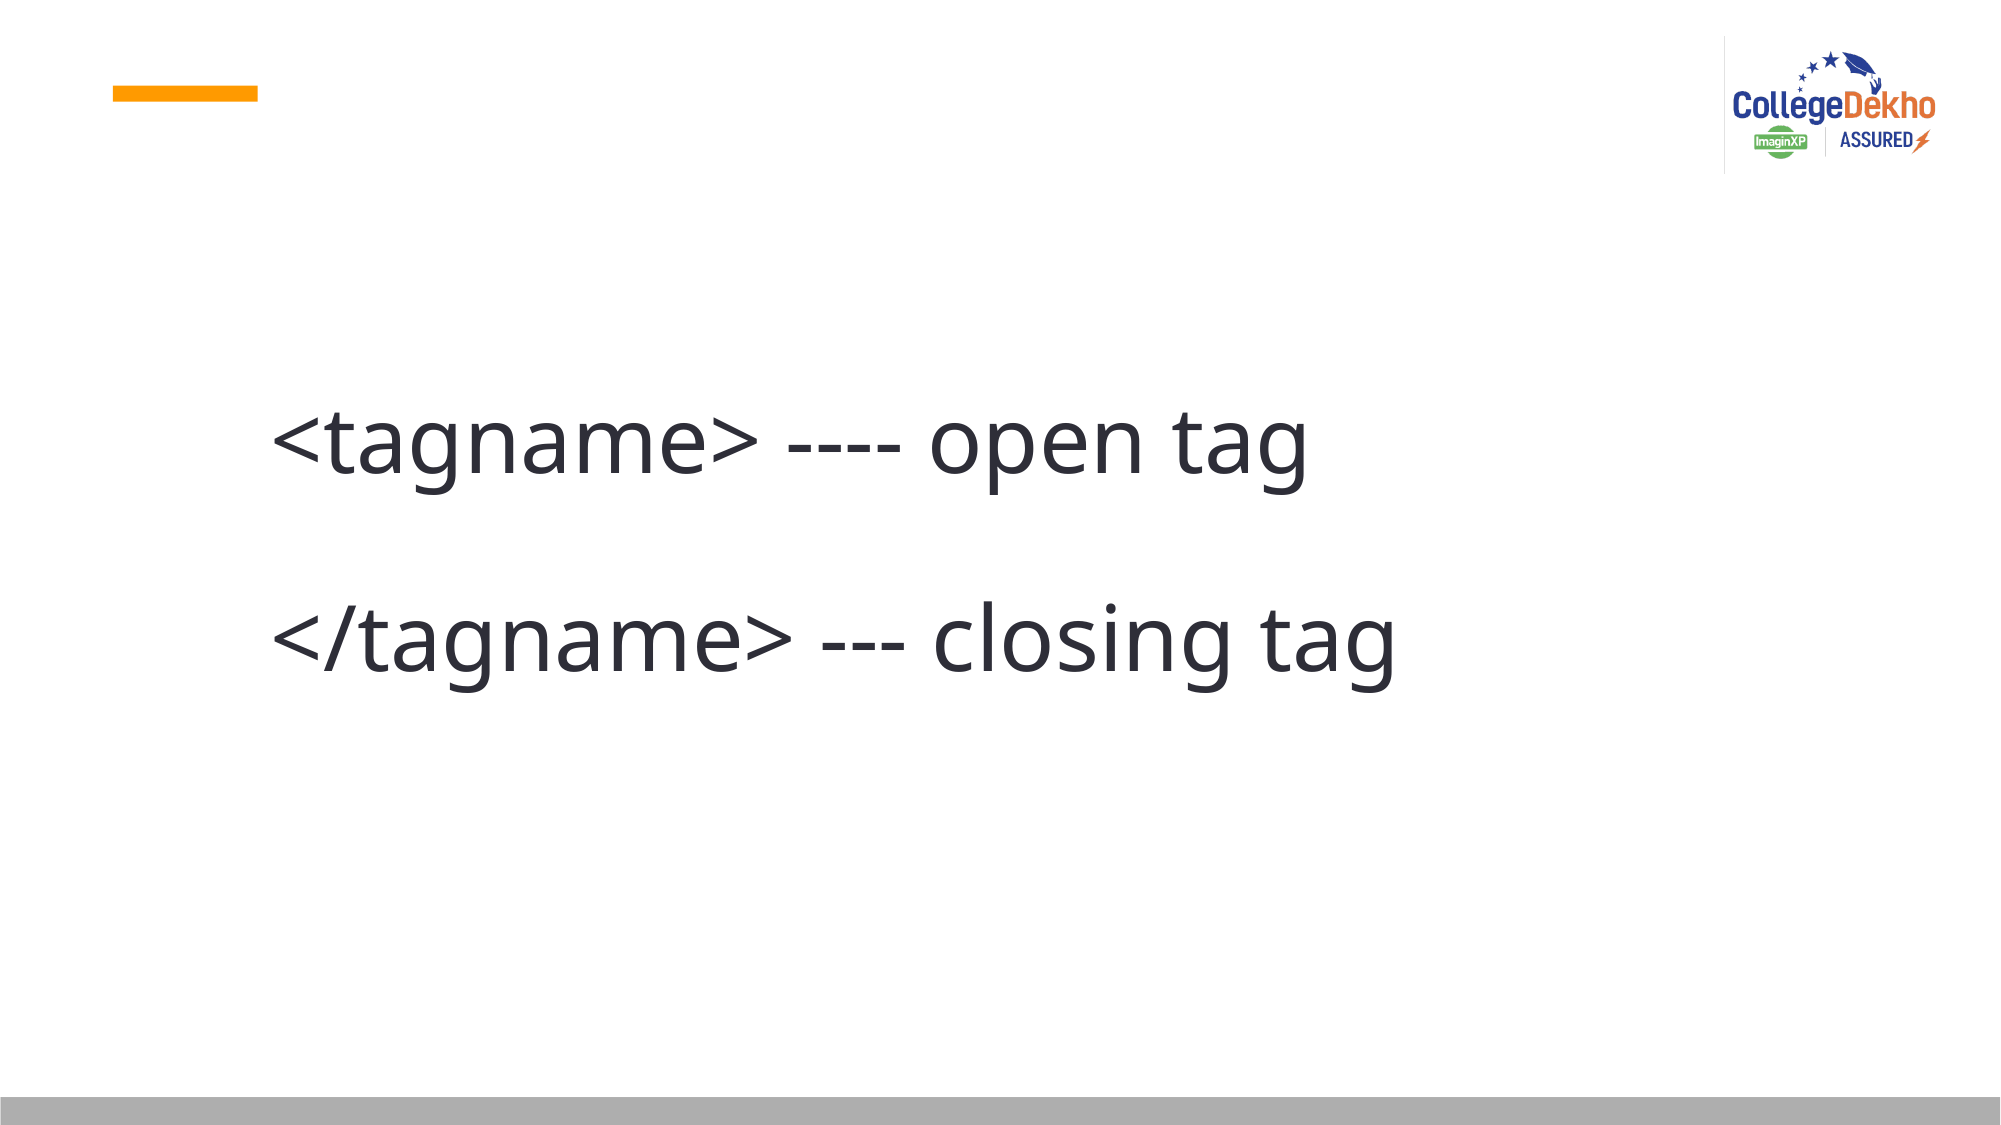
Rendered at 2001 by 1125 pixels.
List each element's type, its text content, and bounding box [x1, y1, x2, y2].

text_box <tagname> ---- open tag </tagname> --- closing tag [255, 386, 1719, 880]
picture [1724, 36, 1943, 174]
picture [0, 1080, 2001, 1125]
